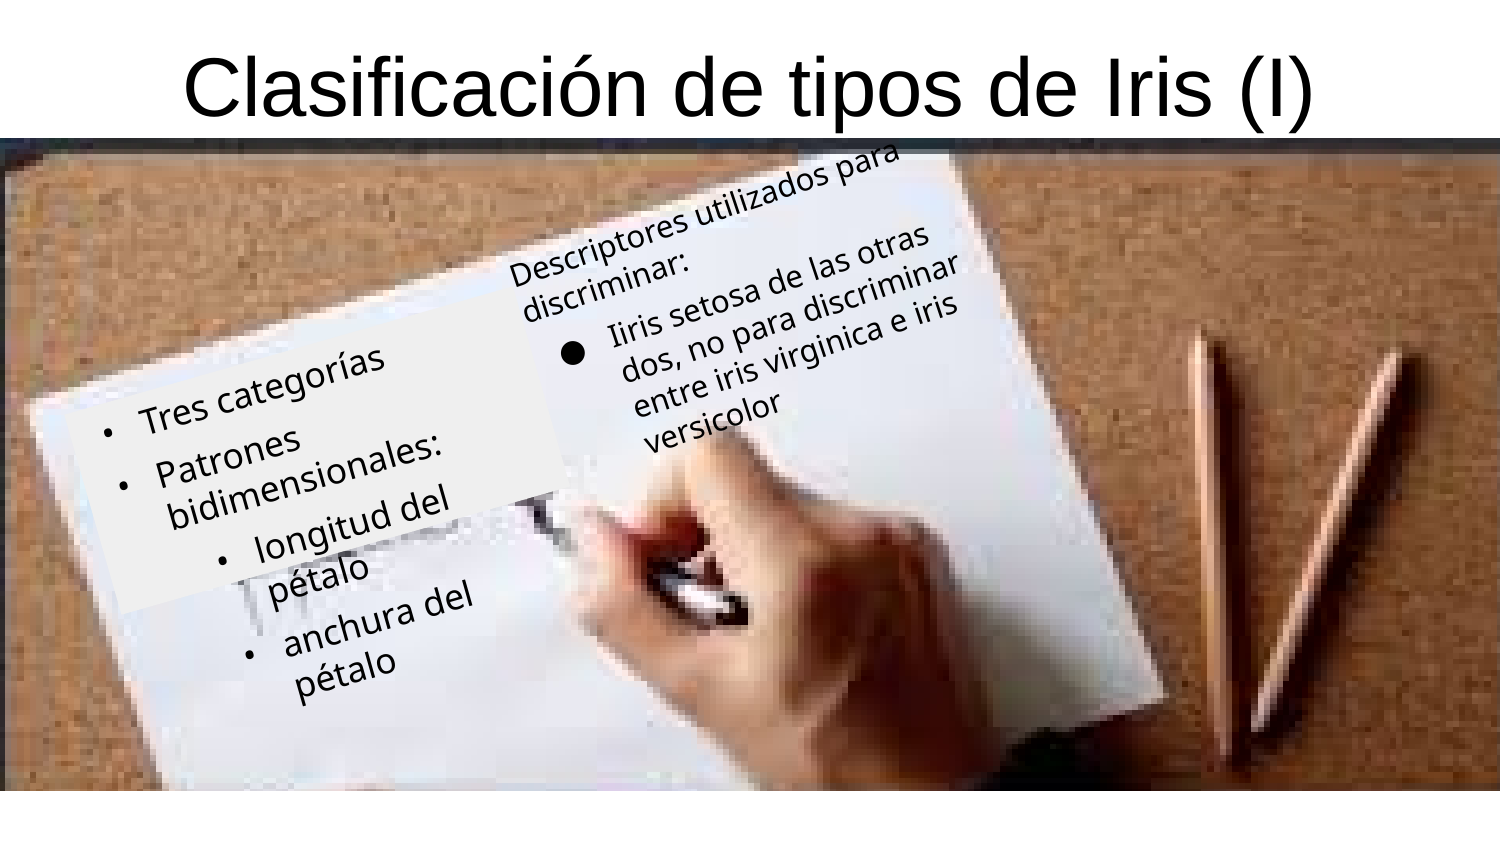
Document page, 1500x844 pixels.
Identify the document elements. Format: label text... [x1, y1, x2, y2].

title Clasificación de tipos de Iris (I) [0, 28, 1500, 137]
picture [0, 138, 1500, 792]
text_box Descriptores utilizados para discriminar: Iiris setosa de las otras dos, no para discriminar entre iris virginica e iris versicolor [825, 99, 946, 136]
